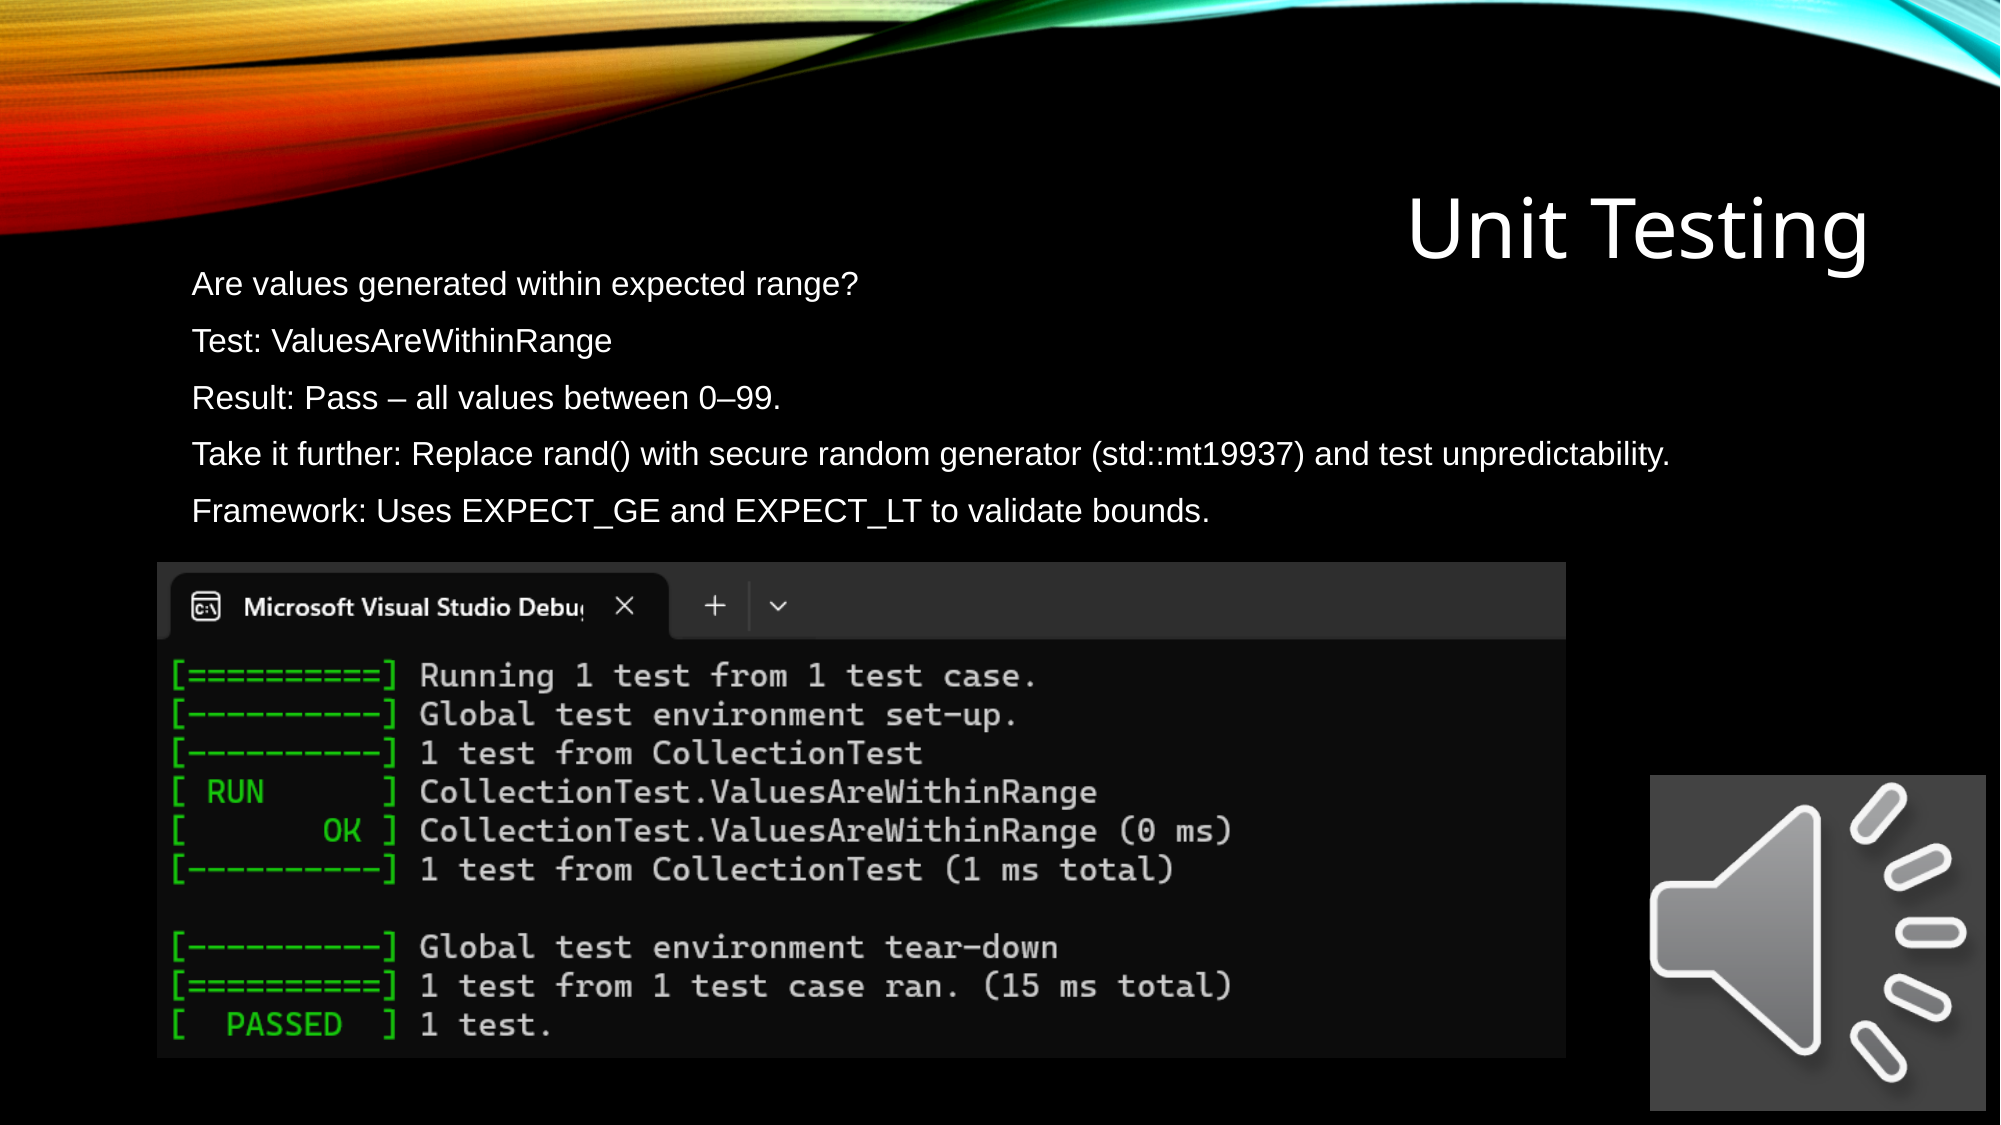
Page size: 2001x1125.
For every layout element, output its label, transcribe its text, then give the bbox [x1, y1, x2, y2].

list Are values generated within expected range? Test: ValuesAreWithinRange Result: Pass – all values between 0–99. Take it further: Replace rand() with secure random generator (std::mt19937) and test unpredictability. Framework: Uses EXPECT_GE and EXPECT_LT to validate bounds. [157, 259, 1733, 593]
title Unit Testing [474, 125, 1888, 338]
picture [157, 562, 1567, 1058]
picture [1648, 773, 1987, 1112]
picture [0, 0, 2000, 237]
